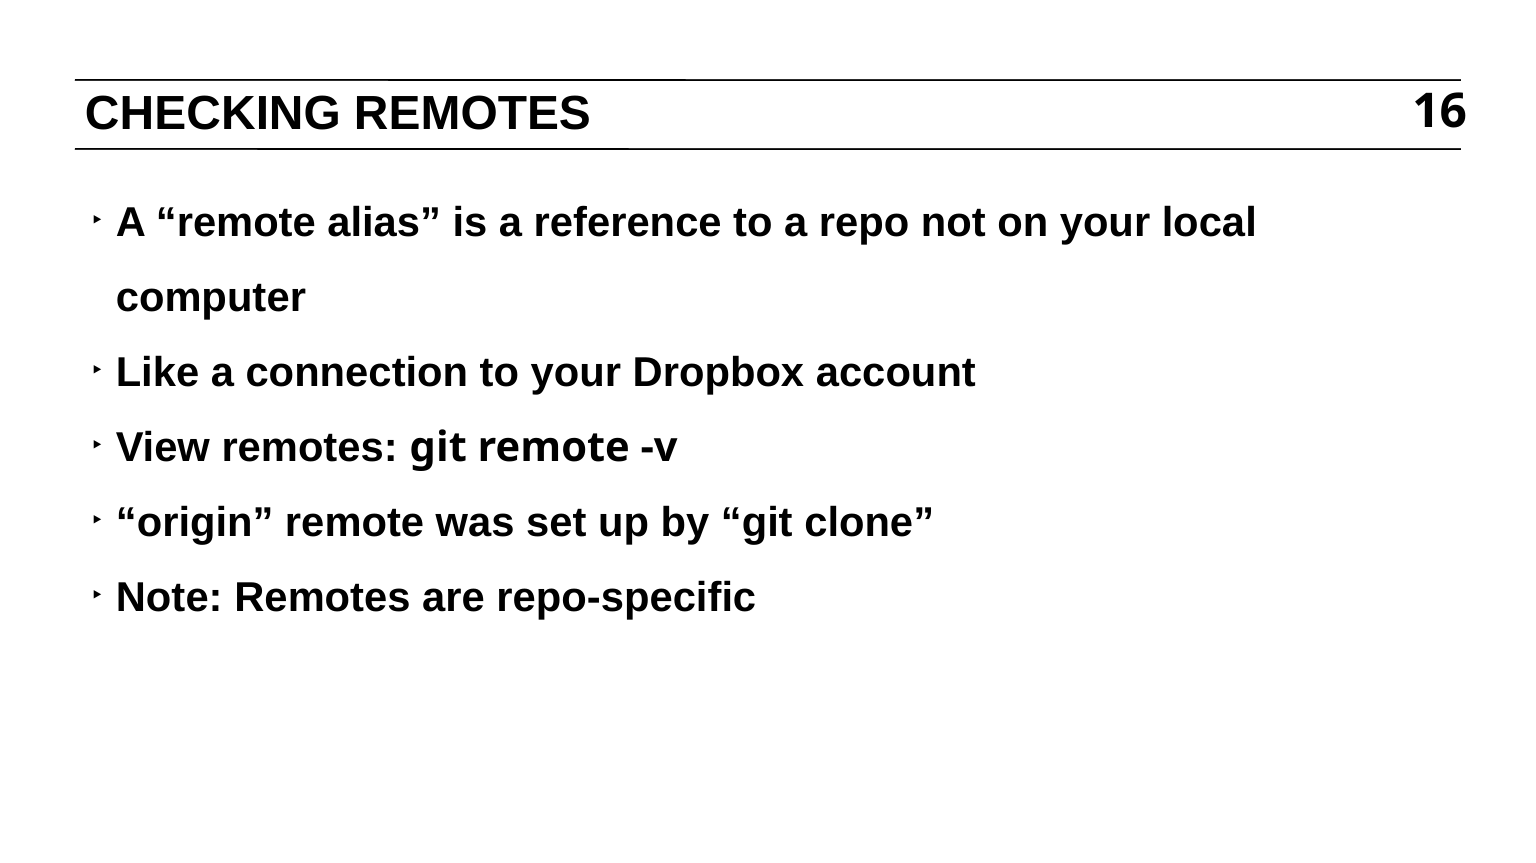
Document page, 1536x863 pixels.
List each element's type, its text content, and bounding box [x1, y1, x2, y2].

slide_number 16 [1410, 83, 1470, 142]
title CHECKING REMOTES [76, 82, 1369, 160]
list A “remote alias” is a reference to a repo not on your local computer Like a connection to your Dropbox account View remotes: git remote -v “origin” remote was set up by “git clone” Note: Remotes are repo-specific [76, 160, 1460, 823]
